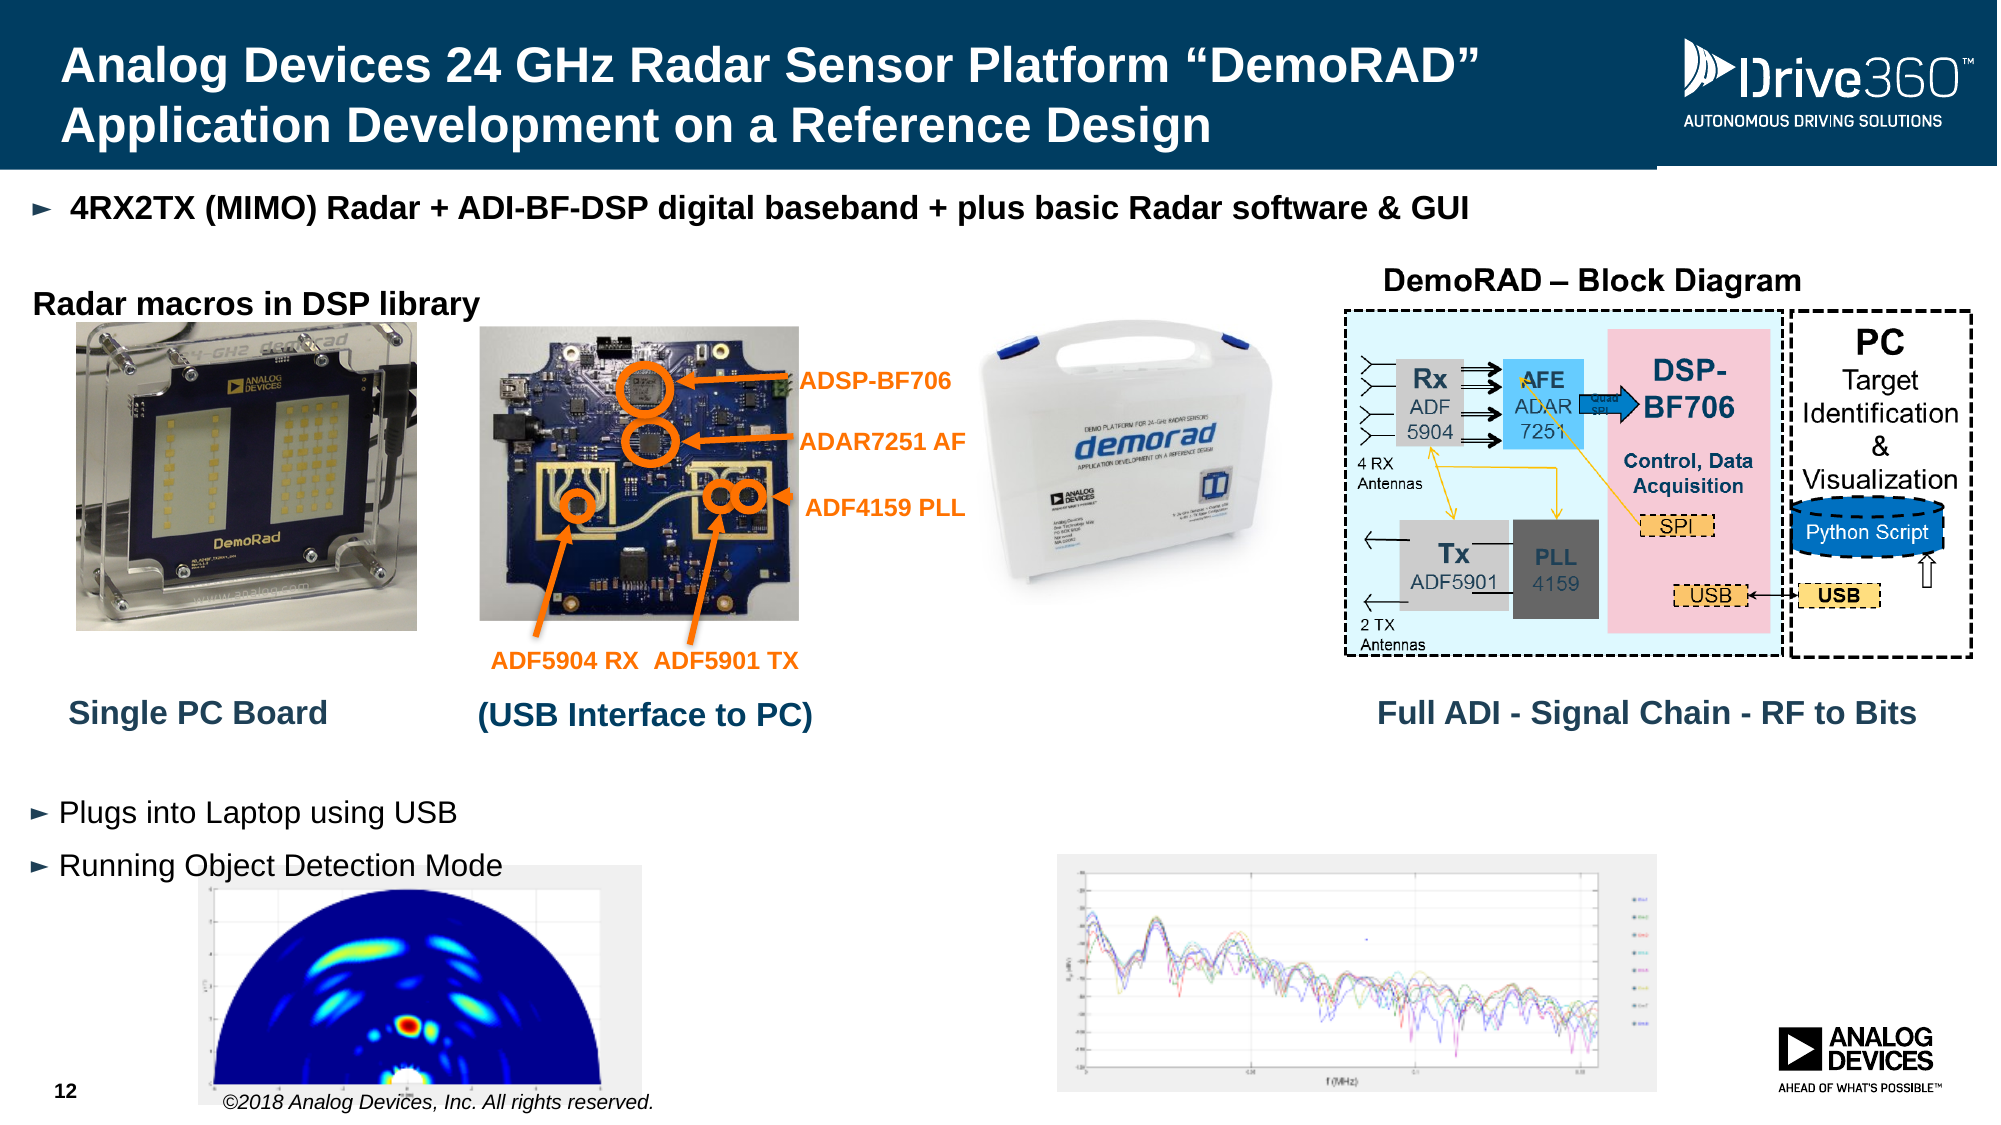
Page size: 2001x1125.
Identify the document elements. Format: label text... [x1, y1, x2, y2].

text_box (USB Interface to PC) [462, 685, 838, 741]
slide_number 12 [54, 1049, 126, 1104]
picture [1057, 854, 1658, 1092]
text_box Single PC Board [53, 683, 344, 739]
title Analog Devices 24 GHz Radar Sensor Platform “DemoRAD” Application Development on a Reference Design [0, 0, 1657, 170]
text_box ©2018 Analog Devices, Inc. All rights reserved. [222, 1074, 1020, 1125]
text_box Full ADI - Signal Chain - RF to Bits [1354, 683, 1960, 739]
picture [198, 865, 643, 1105]
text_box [479, 326, 878, 673]
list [75, 322, 417, 631]
picture [1344, 249, 1981, 664]
text_box 4RX2TX (MIMO) Radar + ADI-BF-DSP digital baseband + plus basic Radar software & GUI Radar macros in DSP library [32, 186, 1877, 234]
text_box Plugs into Laptop using USB Running Object Detection Mode [30, 792, 961, 887]
picture [967, 311, 1282, 605]
